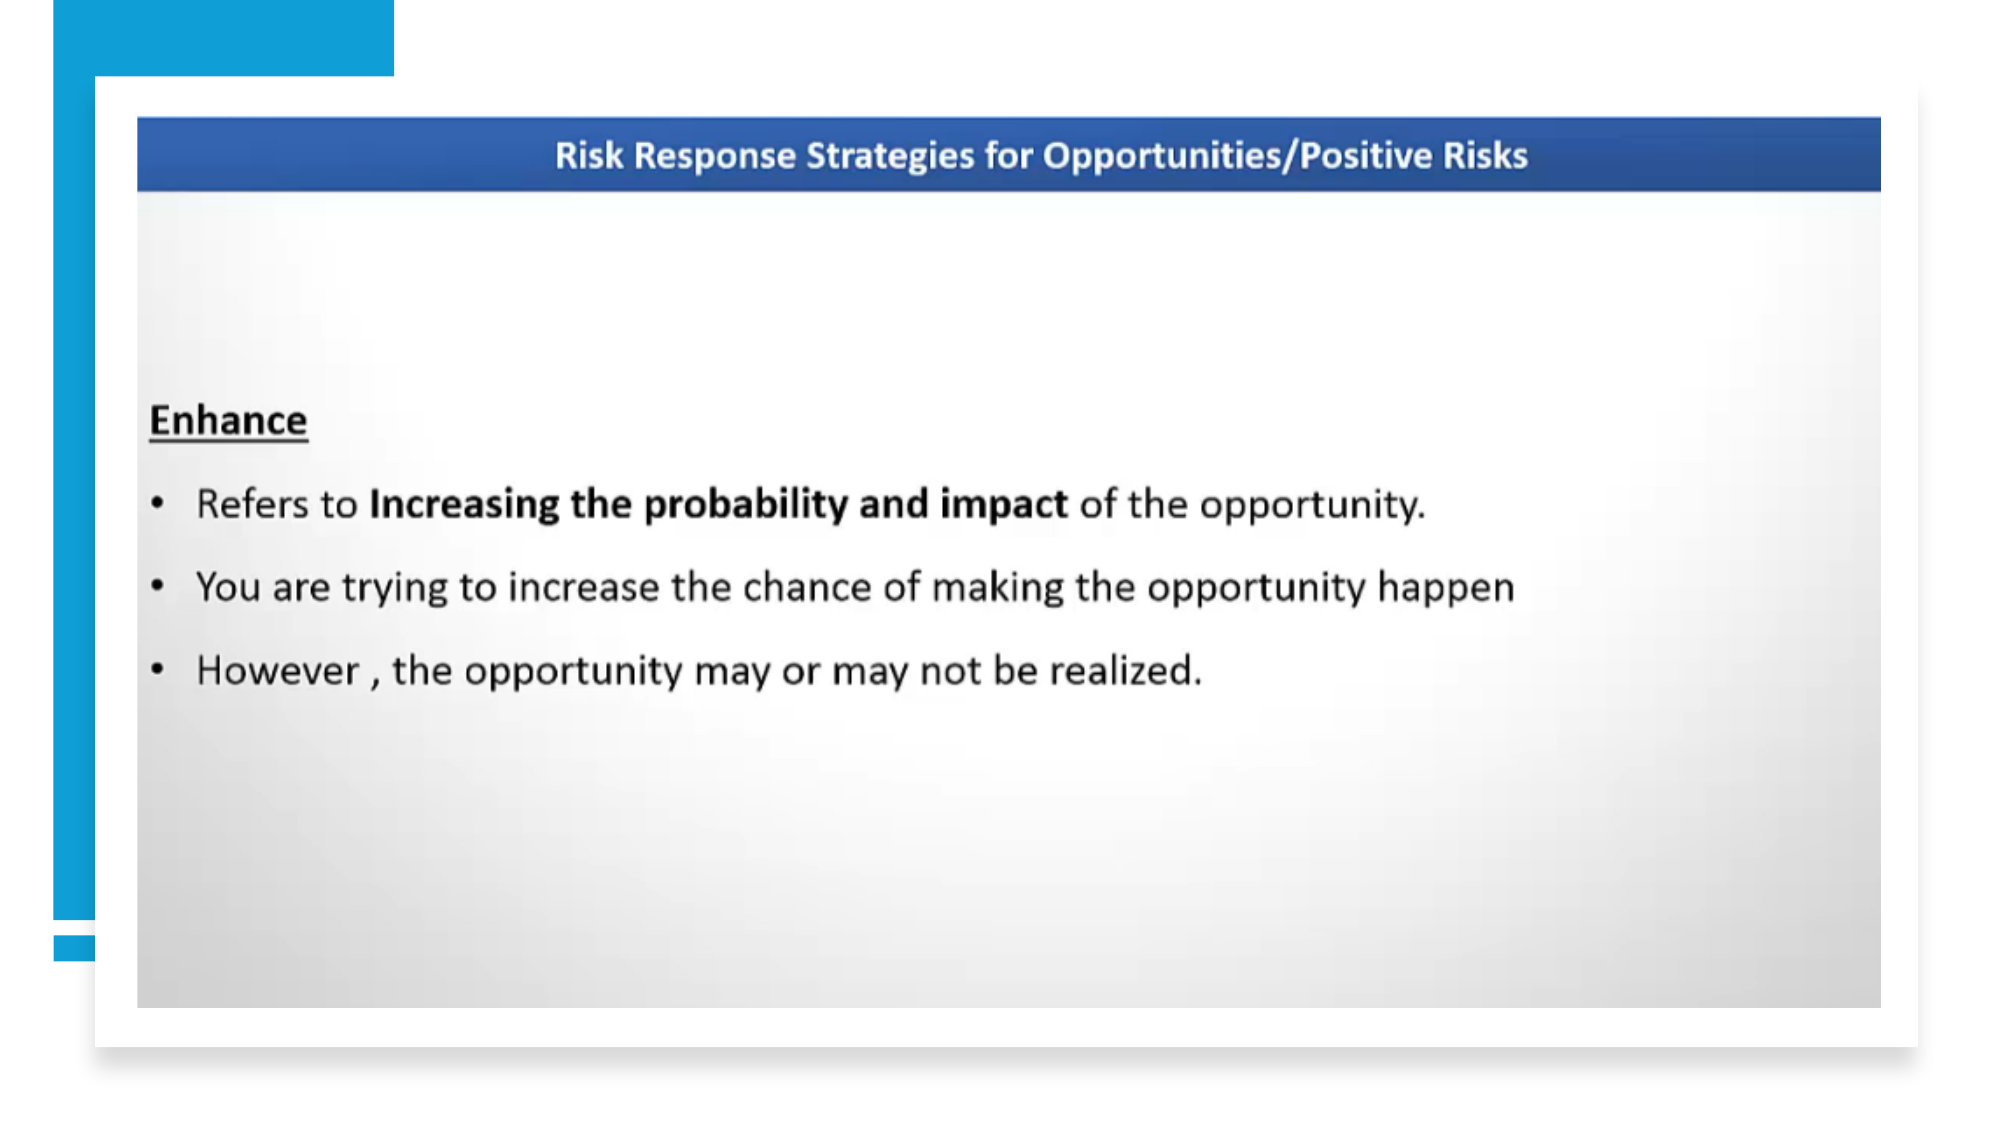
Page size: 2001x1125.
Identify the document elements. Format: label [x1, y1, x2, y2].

text_box [0, 309, 136, 652]
text_box [93, 75, 1919, 1049]
text_box [0, 0, 2000, 1125]
list [136, 115, 1882, 1009]
